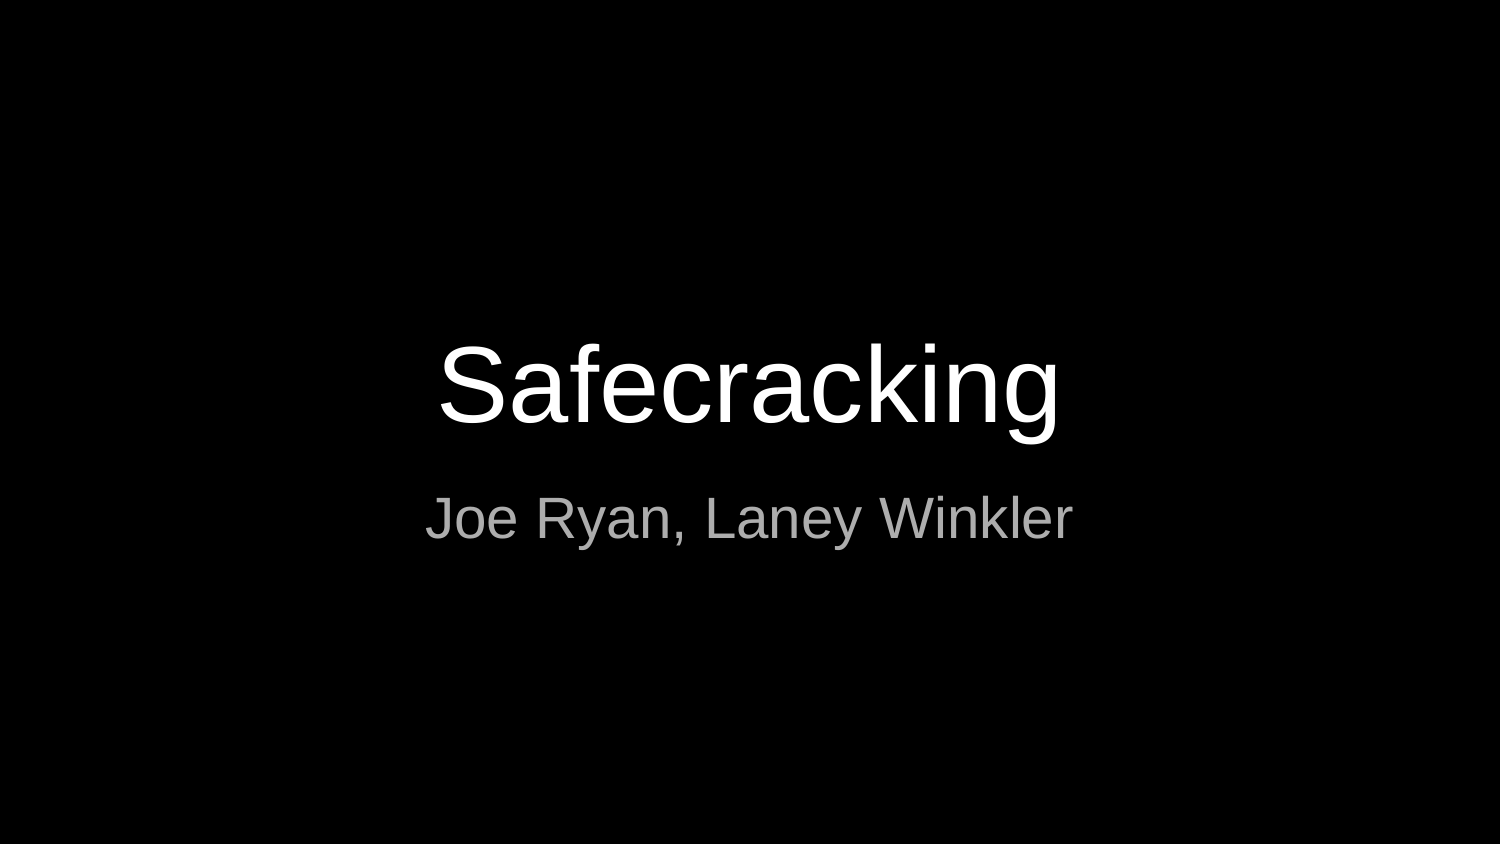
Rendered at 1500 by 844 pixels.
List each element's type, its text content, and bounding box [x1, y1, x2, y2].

title Safecracking [51, 122, 1449, 459]
subtitle Joe Ryan, Laney Winkler [51, 464, 1449, 595]
